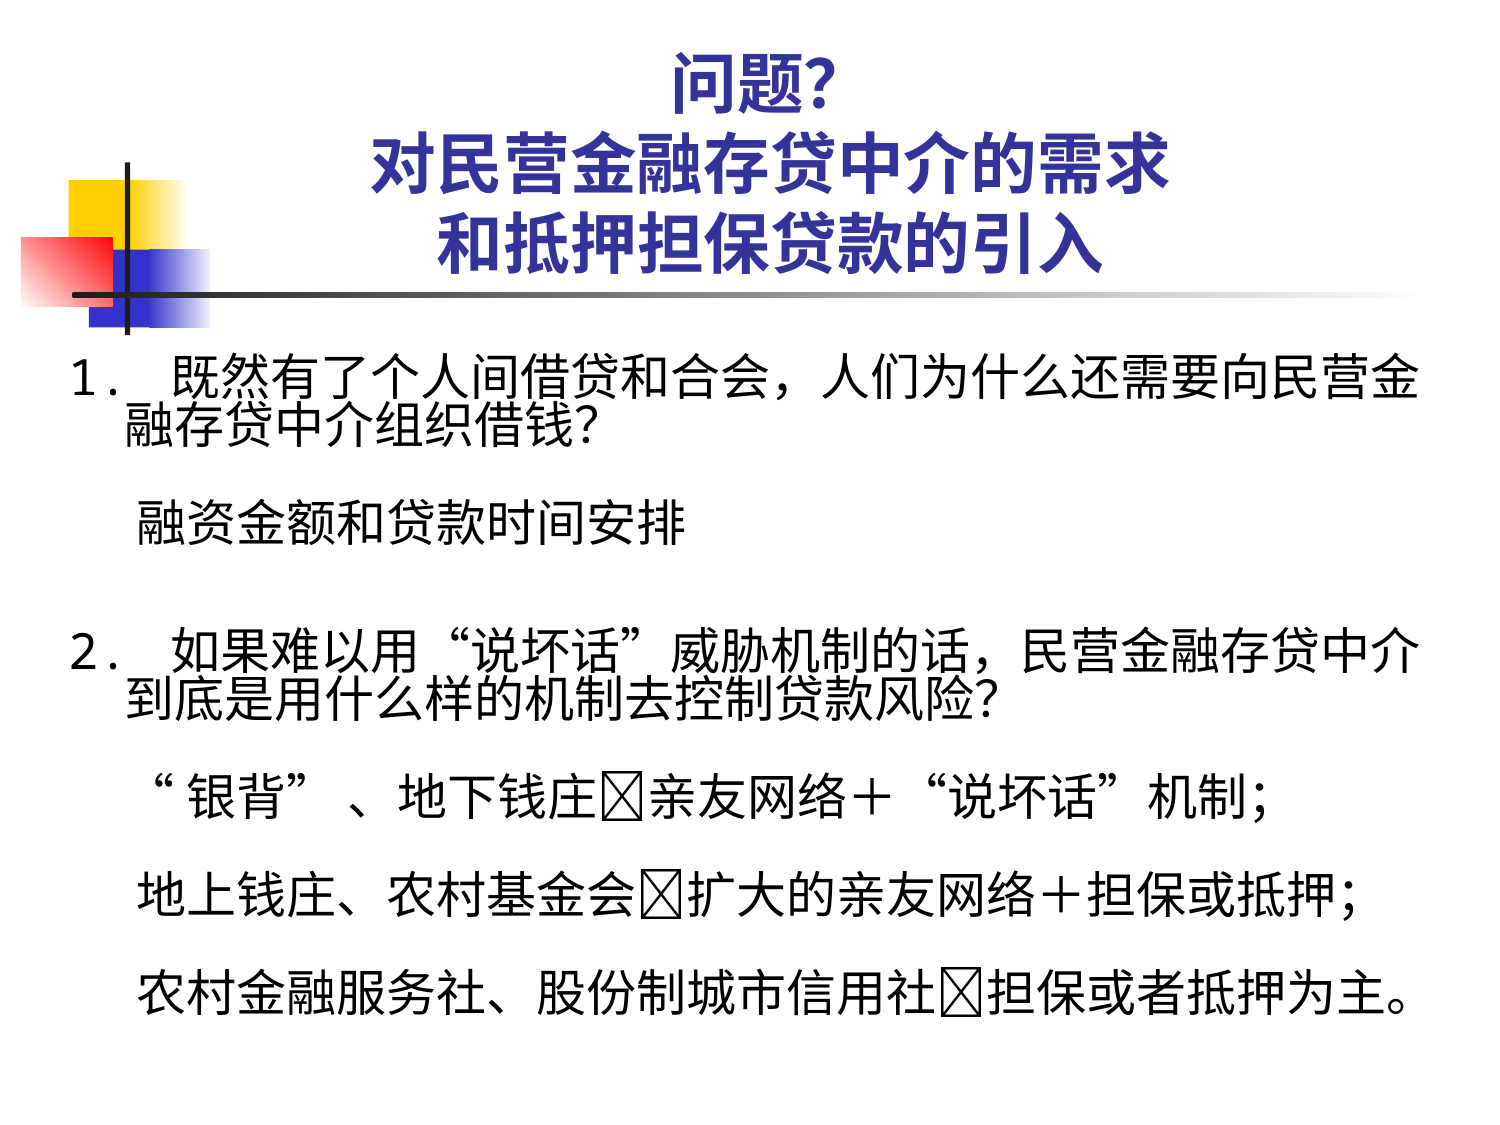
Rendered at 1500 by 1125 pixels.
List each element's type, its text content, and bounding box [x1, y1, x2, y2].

title 问题？ 对民营金融存贷中介的需求 和抵押担保贷款的引入 [170, 22, 1371, 290]
list 1. 既然有了个人间借贷和合会，人们为什么还需要向民营金融存贷中介组织借钱？ 融资金额和贷款时间安排 2. 如果难以用“说坏话”威胁机制的话，民营金融存贷中介到底是用什么样的机制去控制贷款风险？ “银背” 、地下钱庄亲友网络＋“说坏话”机制； 地上钱庄、农村基金会扩大的亲友网络＋担保或抵押； 农村金融服务社、股份制城市信用社担保或者抵押为主。 [52, 349, 1461, 1078]
